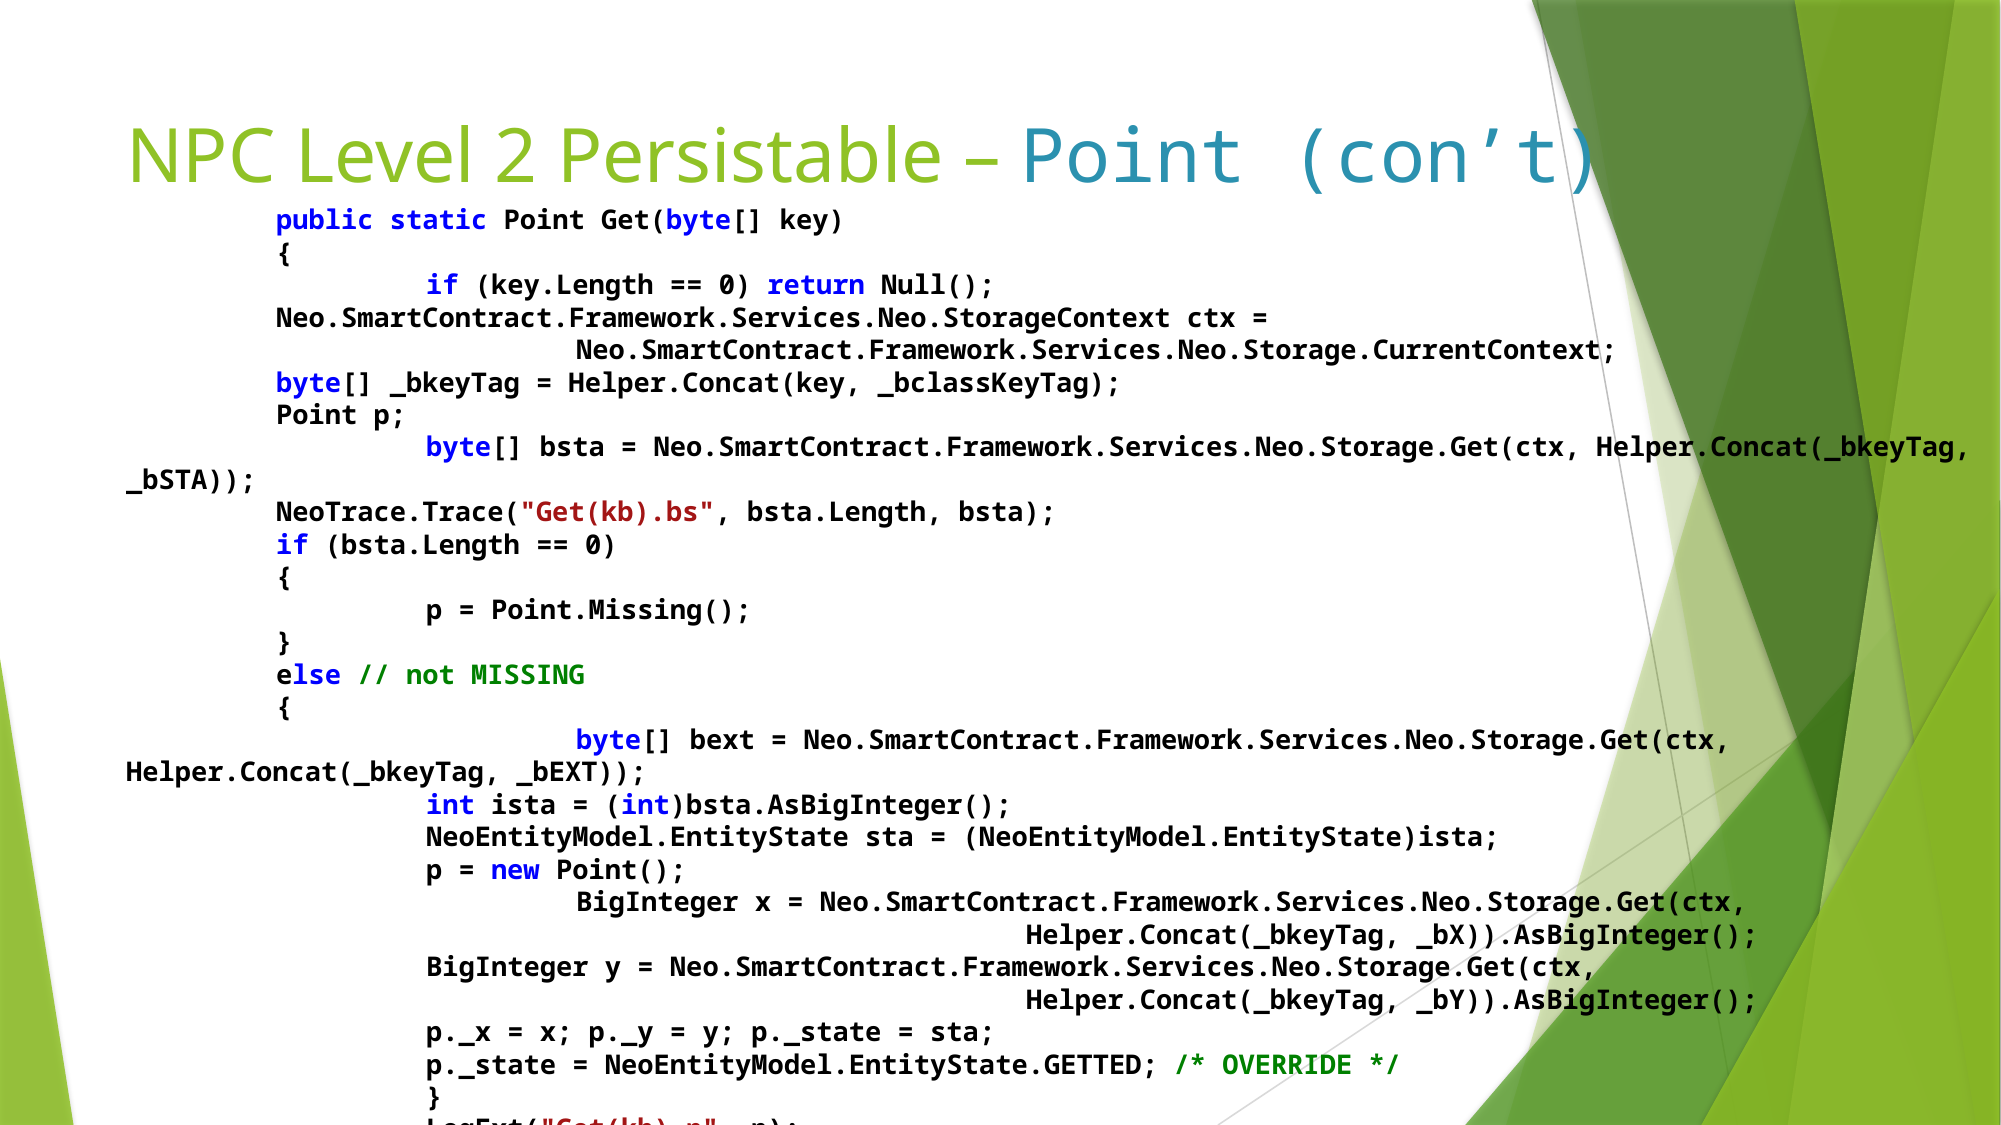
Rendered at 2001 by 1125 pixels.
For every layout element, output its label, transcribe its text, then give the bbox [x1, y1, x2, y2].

title NPC Level 2 Persistable – Point (con’t) [111, 99, 1631, 195]
list public static Point Get(byte[] key) { if (key.Length == 0) return Null(); Neo.SmartContract.Framework.Services.Neo.StorageContext ctx = Neo.SmartContract.Framework.Services.Neo.Storage.CurrentContext; byte[] _bkeyTag = Helper.Concat(key, _bclassKeyTag); Point p; byte[] bsta = Neo.SmartContract.Framework.Services.Neo.Storage.Get(ctx, Helper.Concat(_bkeyTag, _bSTA)); NeoTrace.Trace("Get(kb).bs", bsta.Length, bsta); if (bsta.Length == 0) { p = Point.Missing(); } else // not MISSING { byte[] bext = Neo.SmartContract.Framework.Services.Neo.Storage.Get(ctx, Helper.Concat(_bkeyTag, _bEXT)); int ista = (int)bsta.AsBigInteger(); NeoEntityModel.EntityState sta = (NeoEntityModel.EntityState)ista; p = new Point(); BigInteger x = Neo.SmartContract.Framework.Services.Neo.Storage.Get(ctx, Helper.Concat(_bkeyTag, _bX)).AsBigInteger(); BigInteger y = Neo.SmartContract.Framework.Services.Neo.Storage.Get(ctx, Helper.Concat(_bkeyTag, _bY)).AsBigInteger(); p._x = x; p._y = y; p._state = sta; p._state = NeoEntityModel.EntityState.GETTED; /* OVERRIDE */ } LogExt("Get(kb).p", p); return p; } [111, 195, 2000, 1125]
